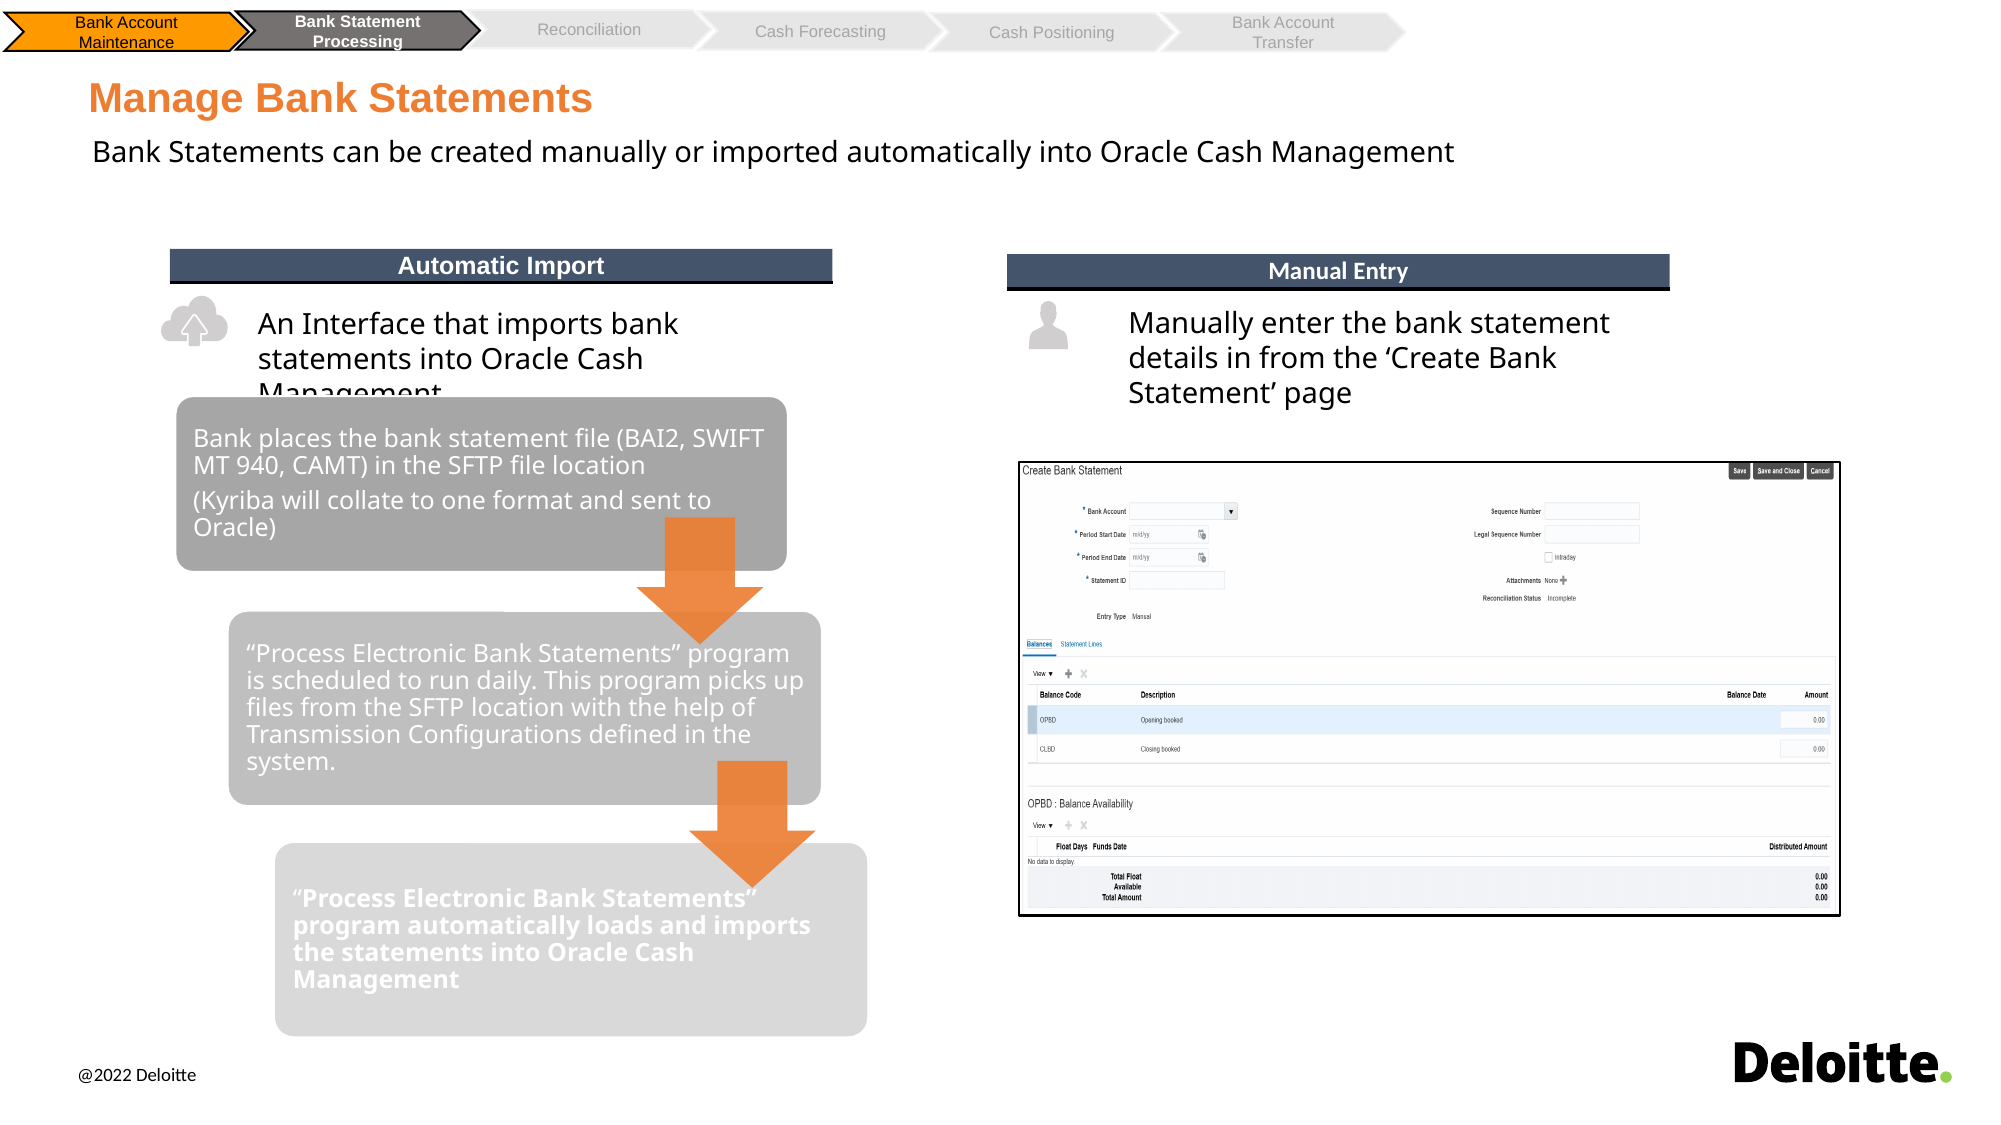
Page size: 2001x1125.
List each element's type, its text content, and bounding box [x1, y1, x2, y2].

text_box Bank Statement Processing [235, 11, 481, 50]
text_box Manually enter the bank statement details in from the ‘Create Bank Statement’ page [1113, 296, 1630, 417]
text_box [164, 386, 864, 1038]
text_box Cash Positioning [930, 13, 1175, 52]
text_box [161, 295, 228, 347]
text_box Cash Forecasting [698, 11, 943, 50]
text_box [1007, 254, 1671, 289]
text_box Bank Account Maintenance [4, 12, 249, 51]
text_box [1028, 301, 1068, 350]
text_box Bank Account Transfer [1161, 13, 1406, 52]
text_box An Interface that imports bank statements into Oracle Cash Management [243, 297, 833, 386]
text_box Manage Bank Statements [73, 63, 1920, 118]
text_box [169, 248, 833, 283]
picture [1019, 462, 1840, 915]
text_box Reconciliation [467, 9, 712, 49]
list Bank Statements can be created manually or imported automatically into Oracle Cash Management [77, 130, 1938, 1055]
